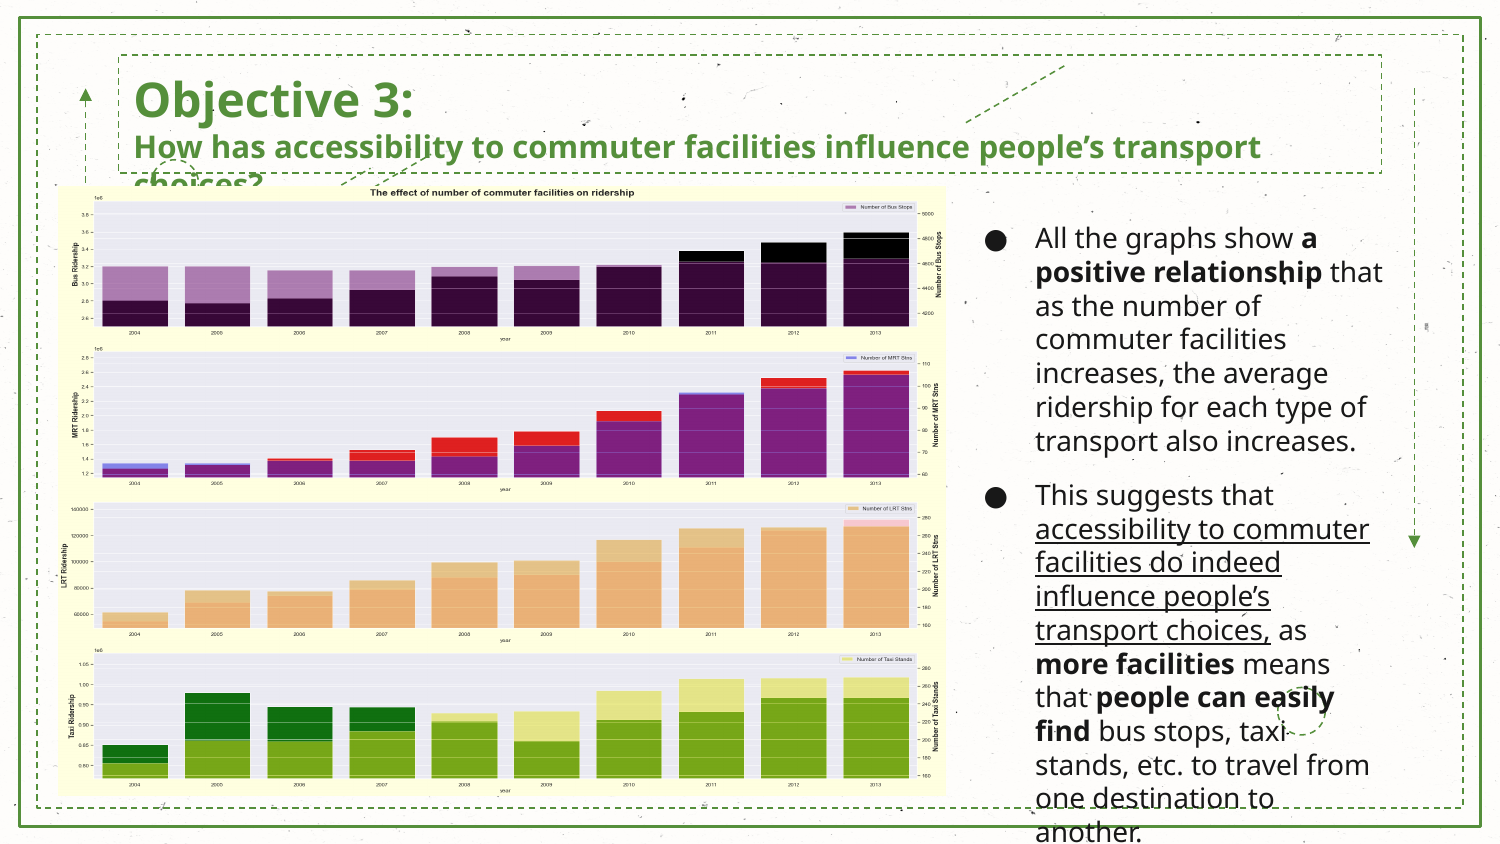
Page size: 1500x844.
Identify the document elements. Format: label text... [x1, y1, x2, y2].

picture [0, 0, 1500, 844]
list All the graphs show a positive relationship that as the number of commuter facilities increases, the average ridership for each type of transport also increases. This suggests that accessibility to commuter facilities do indeed influence people’s transport choices, as more facilities means that people can easily find bus stops, taxi stands, etc. to travel from one destination to another. [950, 205, 1403, 754]
title Objective 3: How has accessibility to commuter facilities influence people’s transport choices? [118, 54, 1382, 174]
